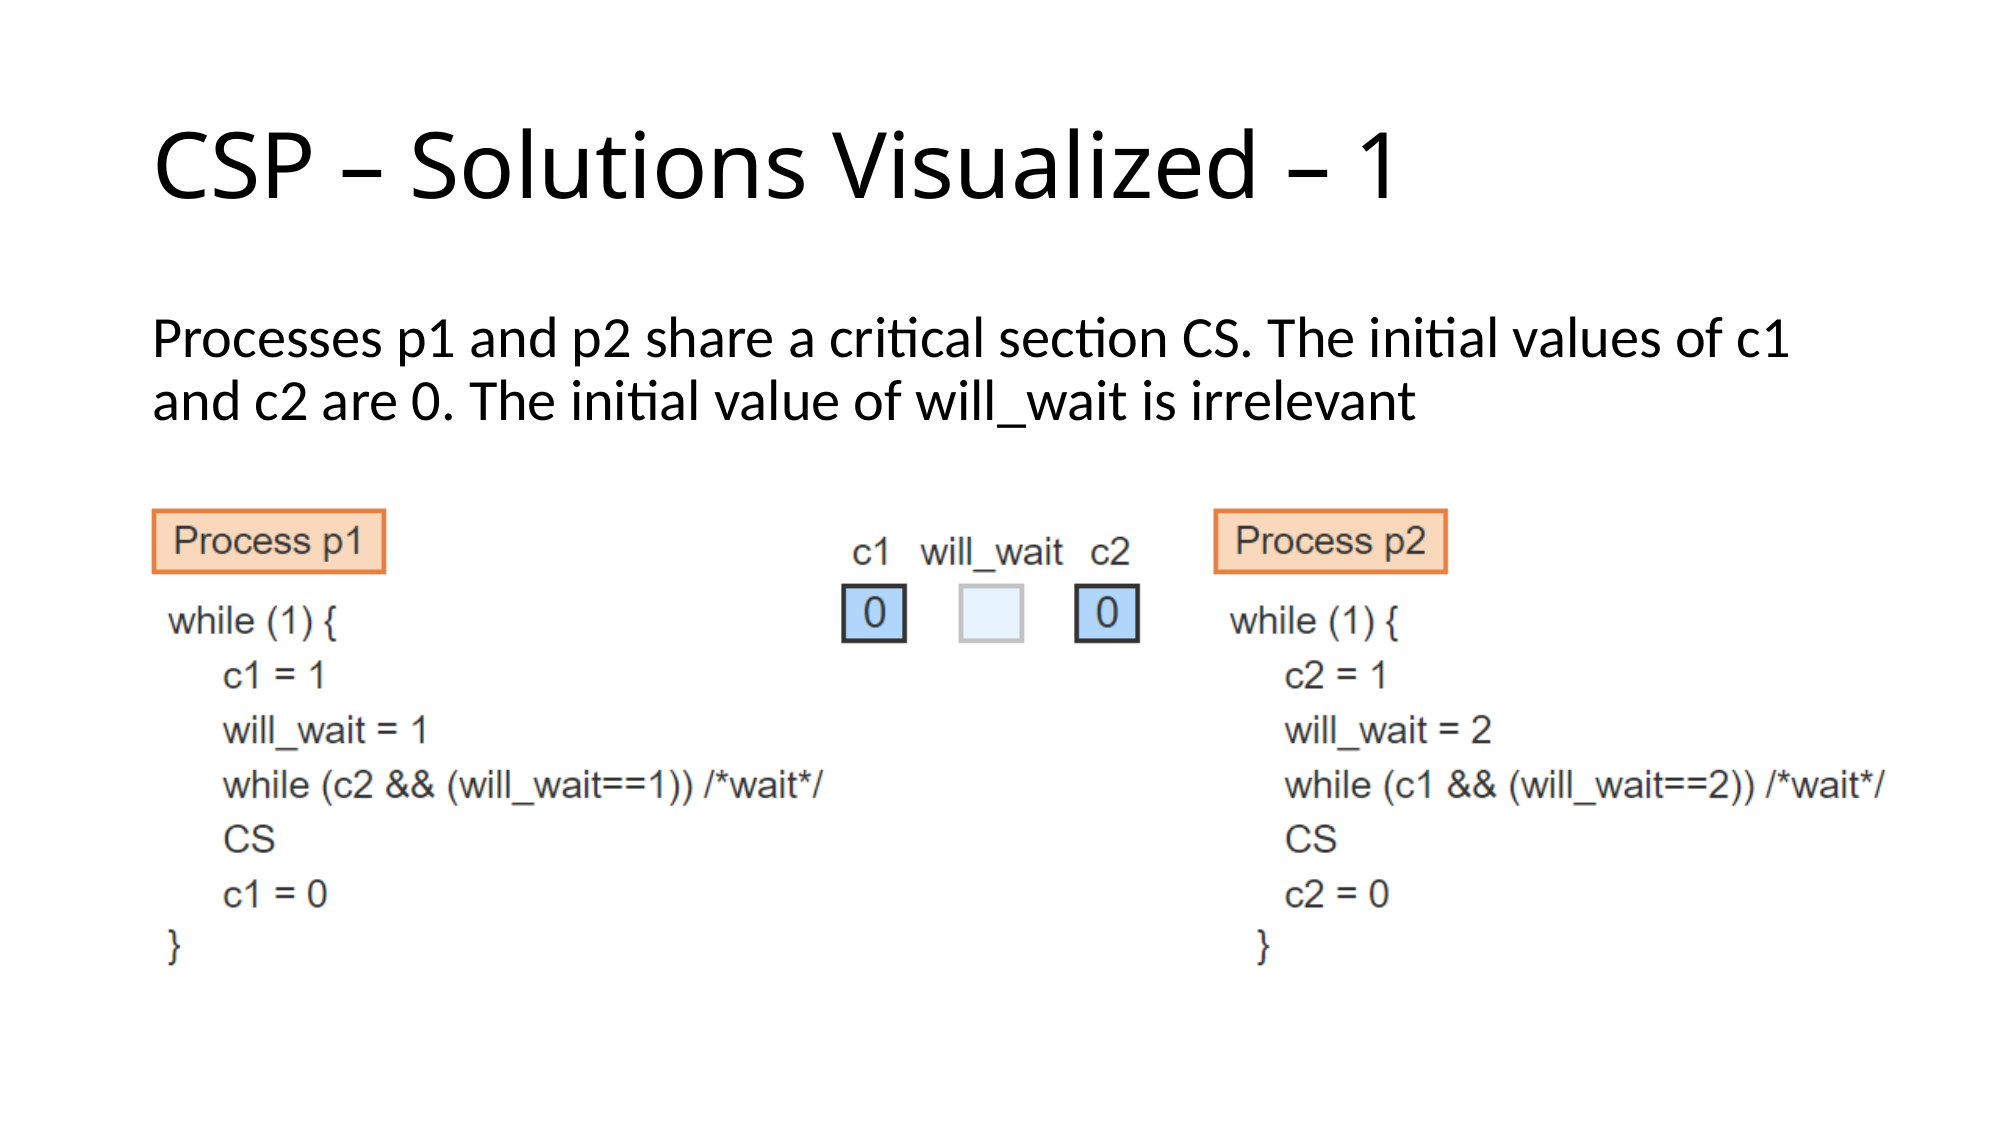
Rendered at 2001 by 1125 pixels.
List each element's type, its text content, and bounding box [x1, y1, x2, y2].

picture [116, 476, 1919, 1011]
list Processes p1 and p2 share a critical section CS. The initial values of c1 and c2 are 0. The initial value of will_wait is irrelevant [137, 299, 1863, 455]
title CSP – Solutions Visualized – 1 [137, 59, 1863, 278]
